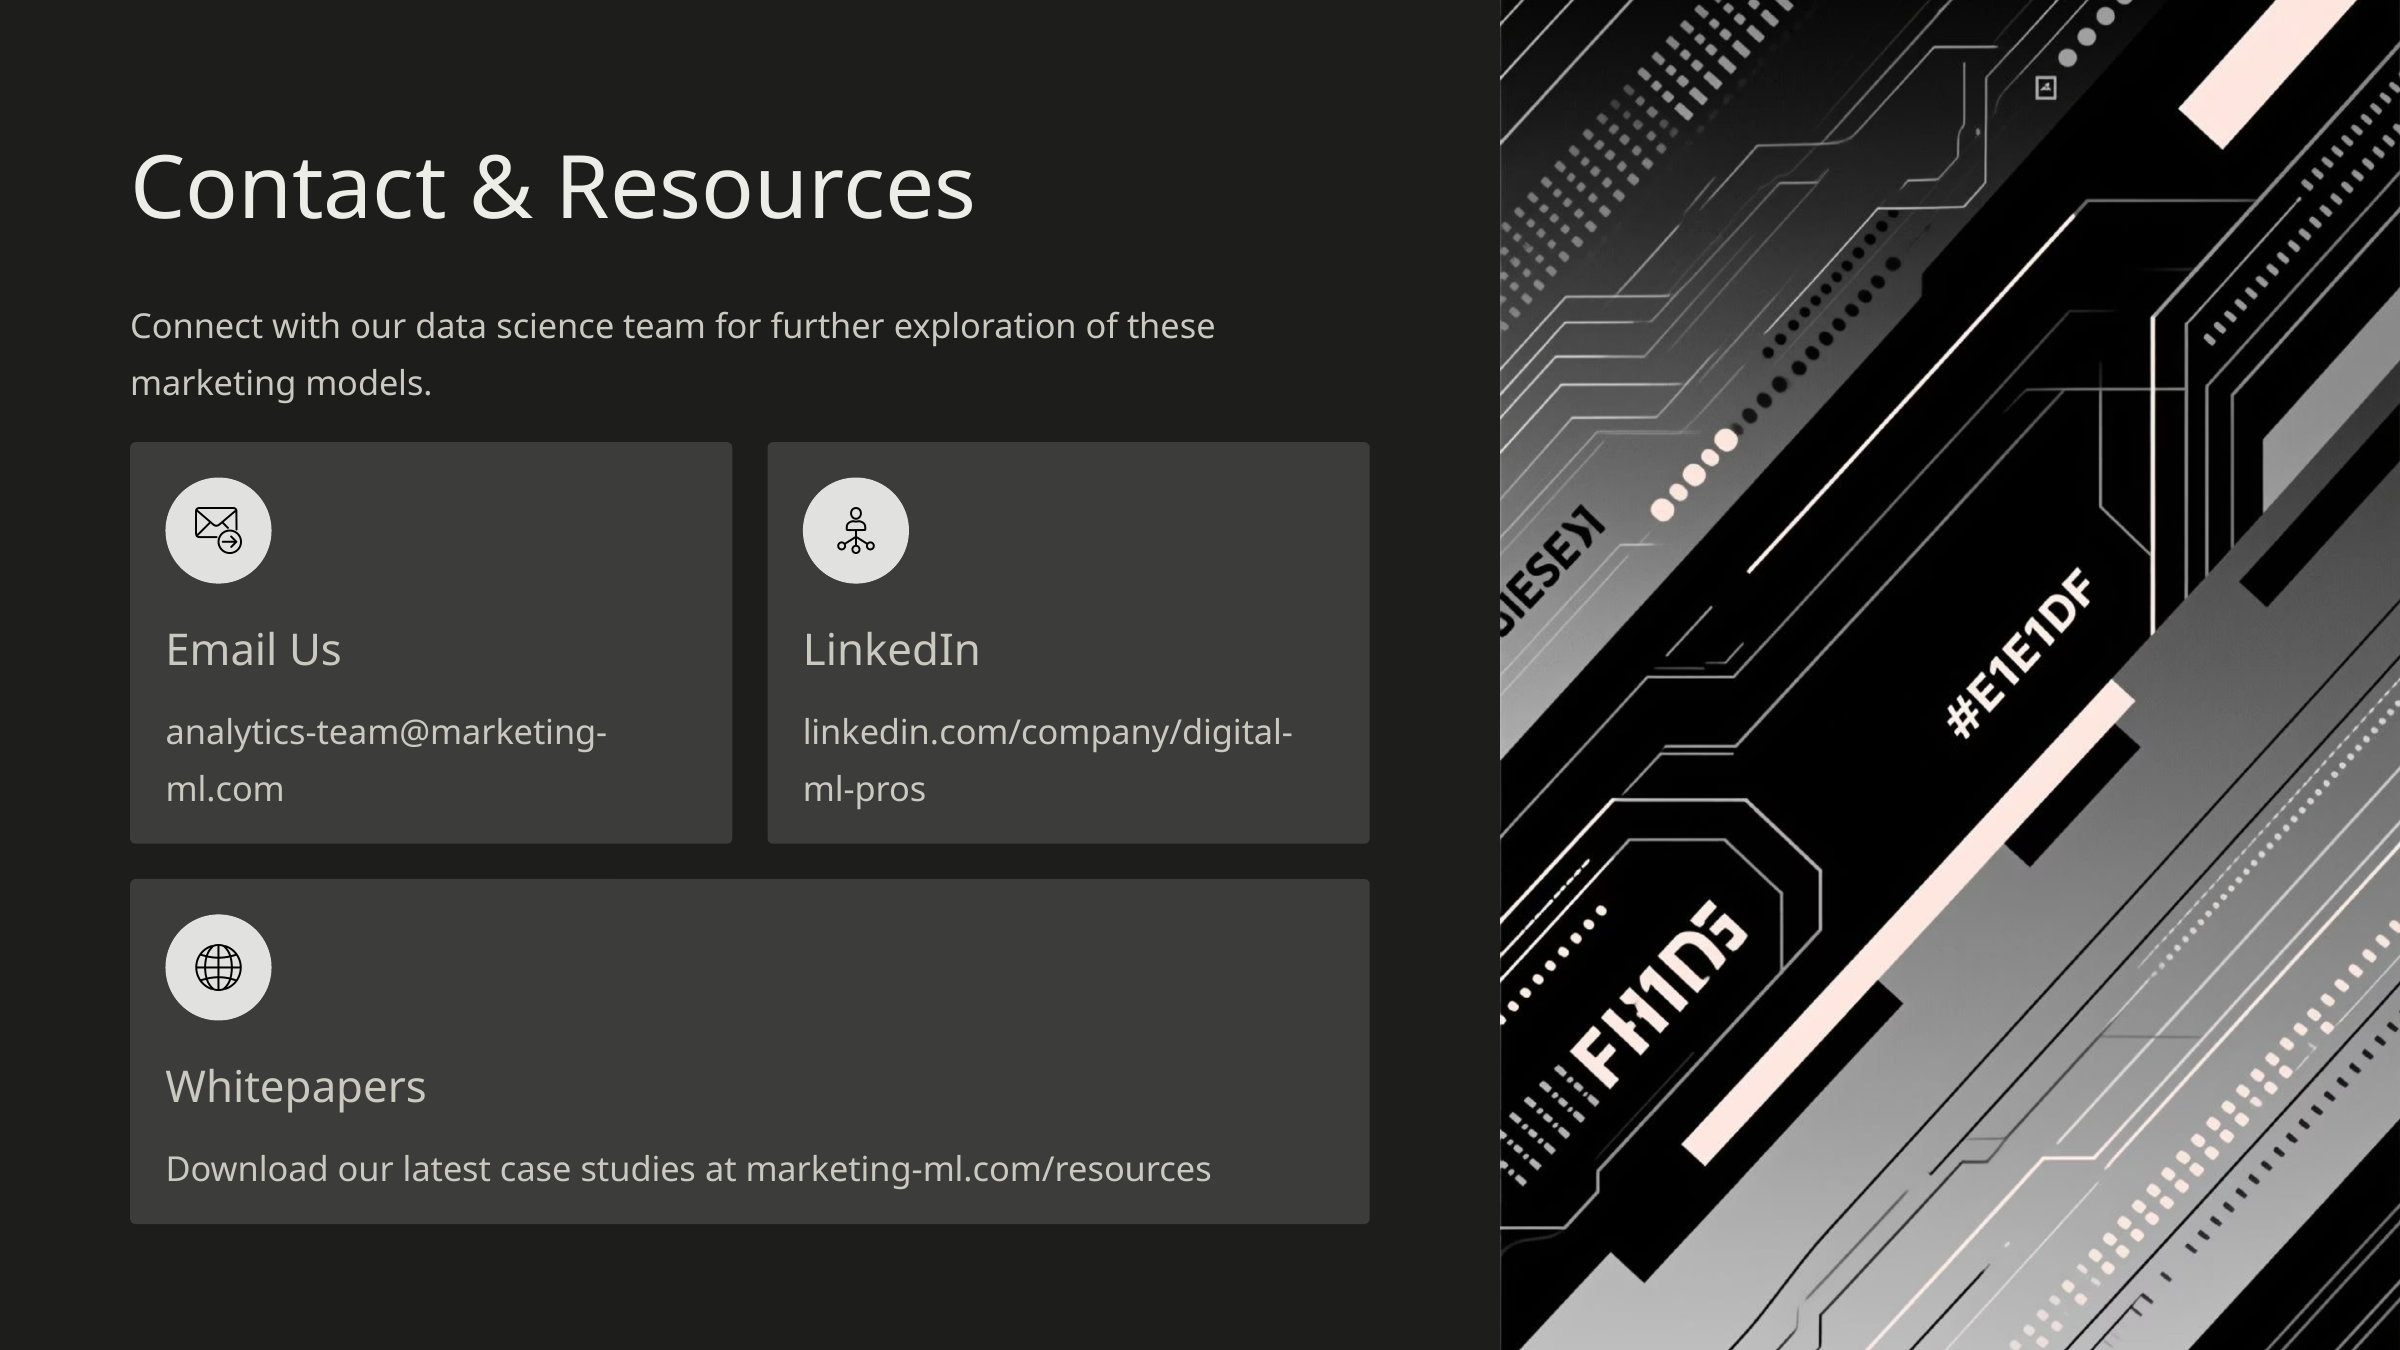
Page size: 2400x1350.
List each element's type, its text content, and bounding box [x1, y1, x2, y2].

picture [832, 506, 880, 555]
text_box LinkedIn [802, 618, 1245, 675]
text_box Email Us [165, 618, 608, 675]
picture [194, 506, 243, 555]
text_box Whitepapers [165, 1055, 608, 1112]
text_box analytics-team@marketing-ml.com [165, 695, 697, 809]
text_box [130, 442, 733, 844]
text_box [767, 442, 1370, 844]
text_box Connect with our data science team for further exploration of these marketing models. [130, 289, 1370, 403]
text_box [802, 477, 909, 584]
text_box Contact & Resources [130, 125, 1067, 237]
text_box [165, 477, 272, 584]
picture [1499, 0, 2400, 1350]
text_box linkedin.com/company/digital-ml-pros [802, 695, 1335, 809]
picture [194, 943, 243, 992]
text_box Download our latest case studies at marketing-ml.com/resources [165, 1132, 1335, 1189]
text_box [130, 878, 1370, 1225]
text_box [165, 914, 272, 1021]
